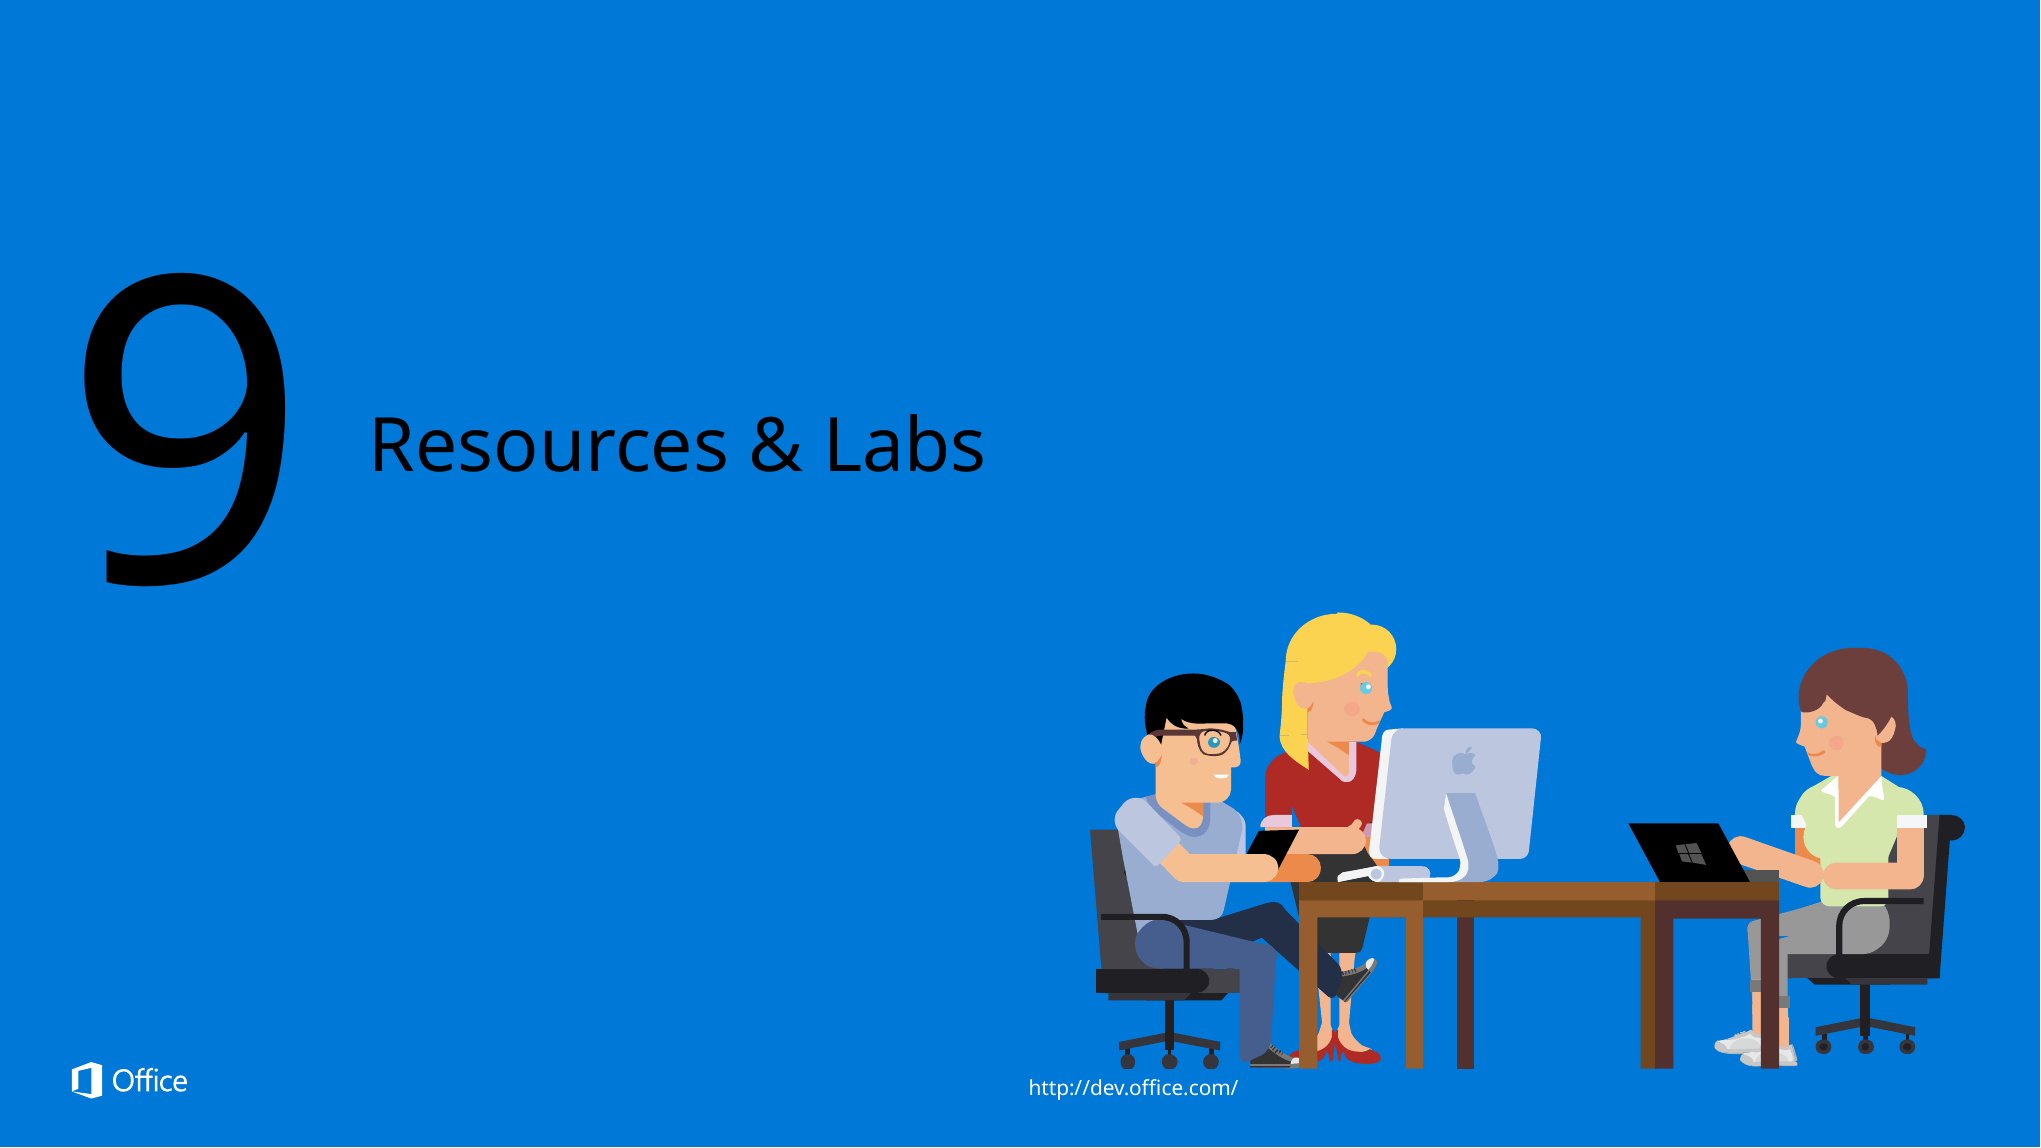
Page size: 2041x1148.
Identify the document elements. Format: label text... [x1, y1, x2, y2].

list Resources & Labs [346, 390, 1320, 503]
list 9 [39, 198, 346, 695]
